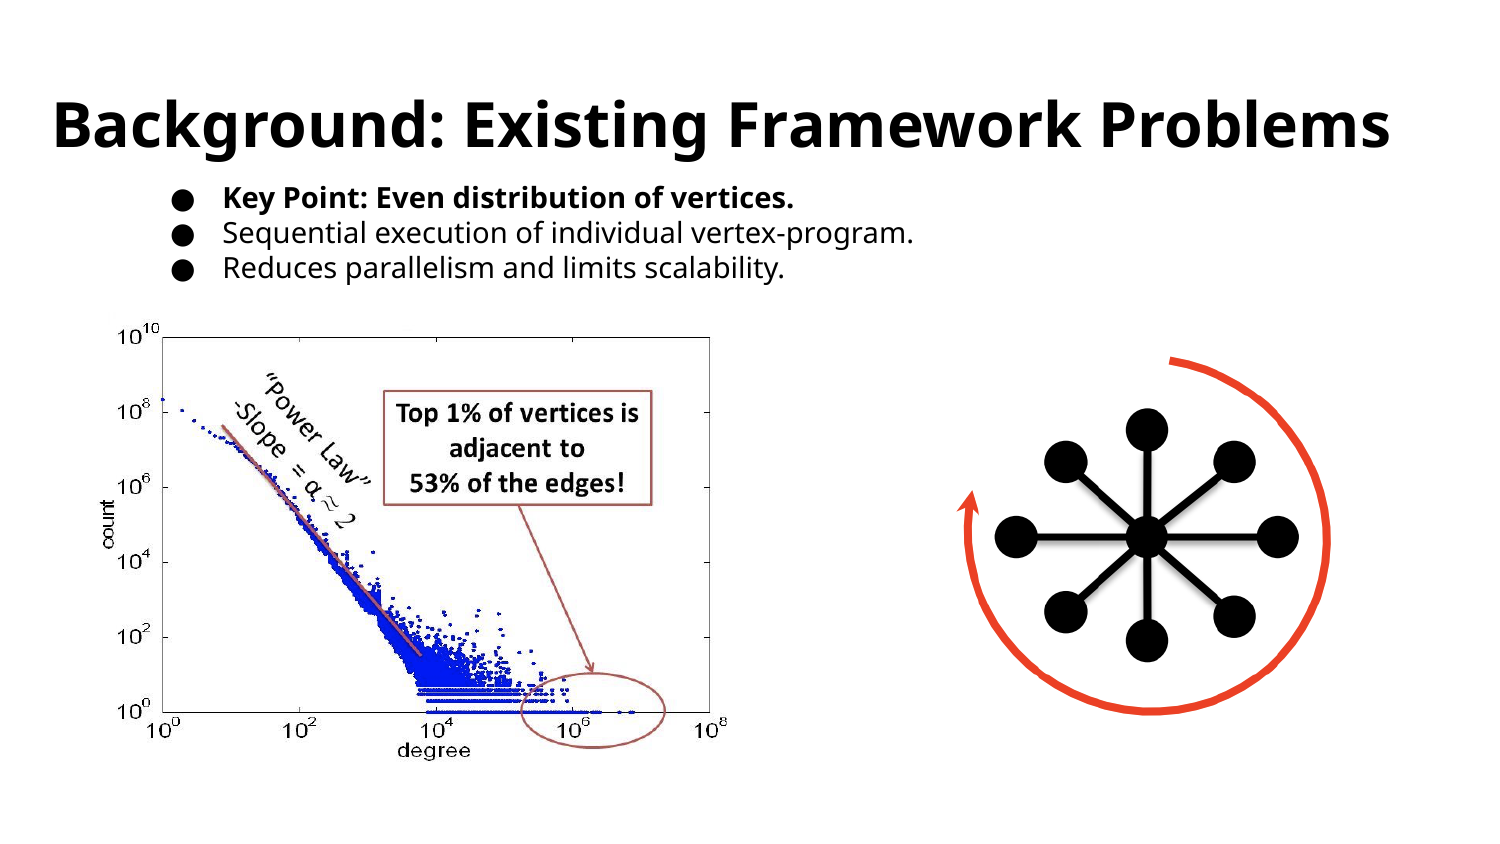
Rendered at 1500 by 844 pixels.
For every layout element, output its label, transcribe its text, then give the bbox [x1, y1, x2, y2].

text_box Key Point: Even distribution of vertices. Sequential execution of individual vertex-program. Reduces parallelism and limits scalability. [132, 164, 1430, 308]
picture [919, 326, 1397, 744]
text_box Background: Existing Framework Problems [35, 70, 1454, 174]
picture [90, 306, 751, 764]
